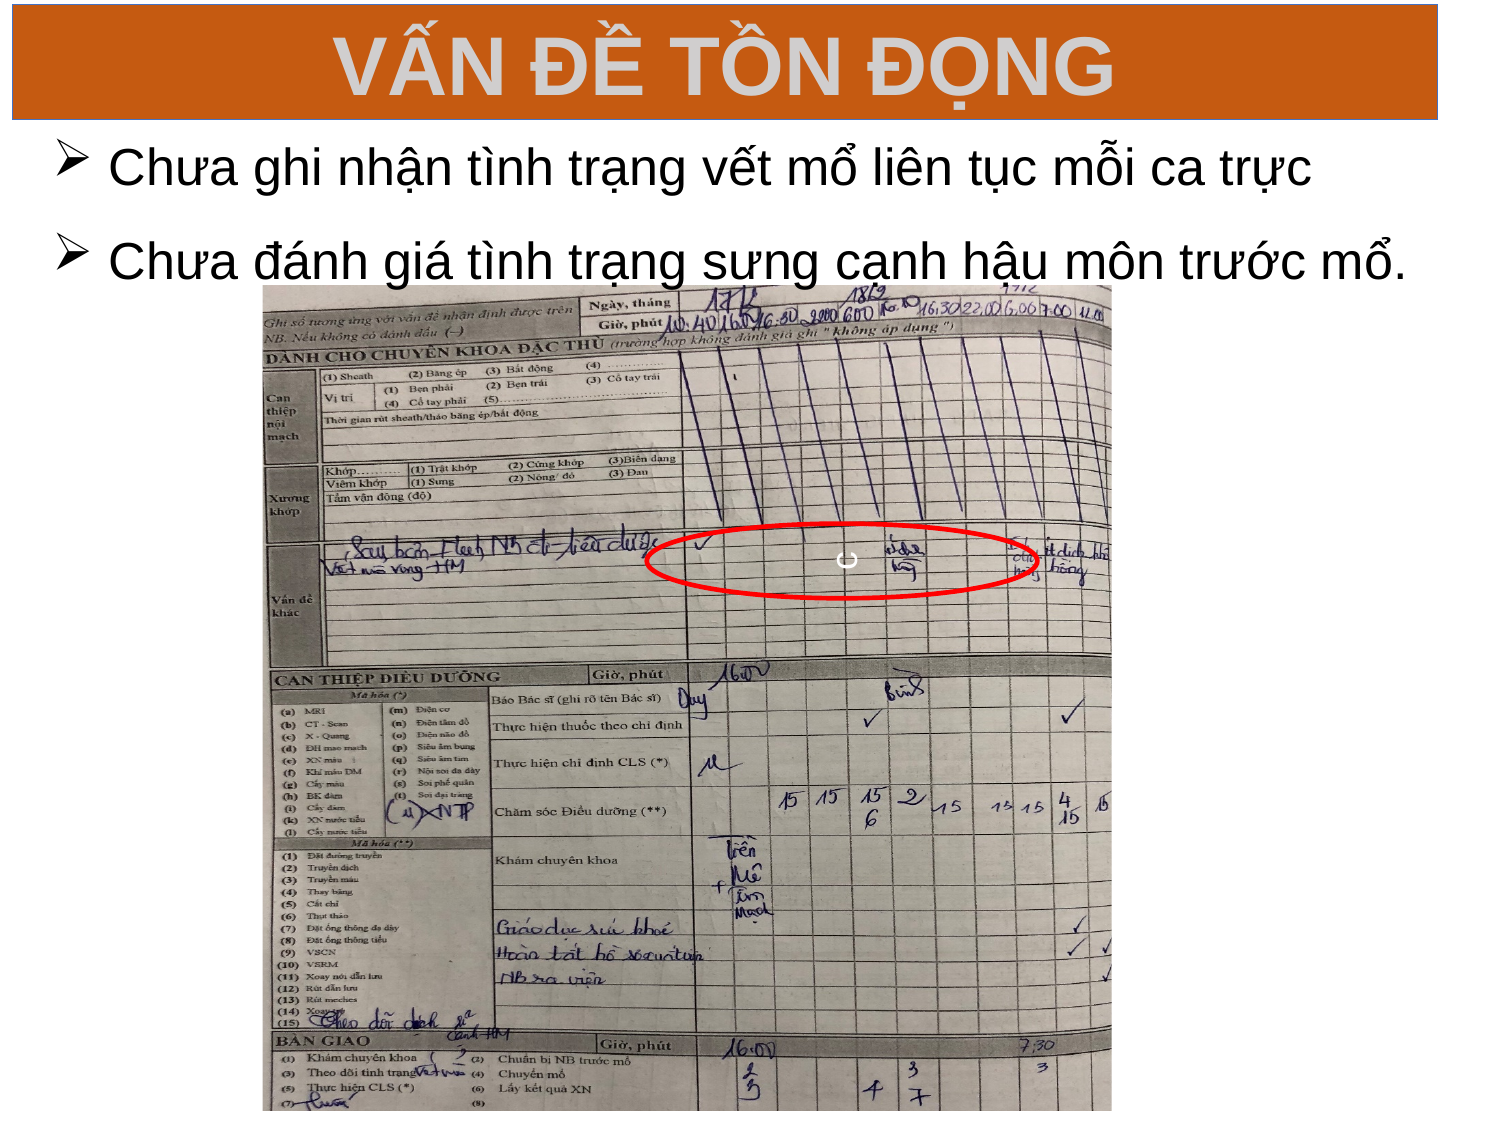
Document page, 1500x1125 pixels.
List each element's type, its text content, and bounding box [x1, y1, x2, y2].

picture [262, 285, 1112, 1111]
text_box VẤN ĐỀ TỒN ĐỌNG [12, 4, 1438, 120]
text_box Chưa ghi nhận tình trạng vết mổ liên tục mỗi ca trực Chưa đánh giá tình trạng sưng cạnh hậu môn trước mổ. [37, 94, 1438, 297]
